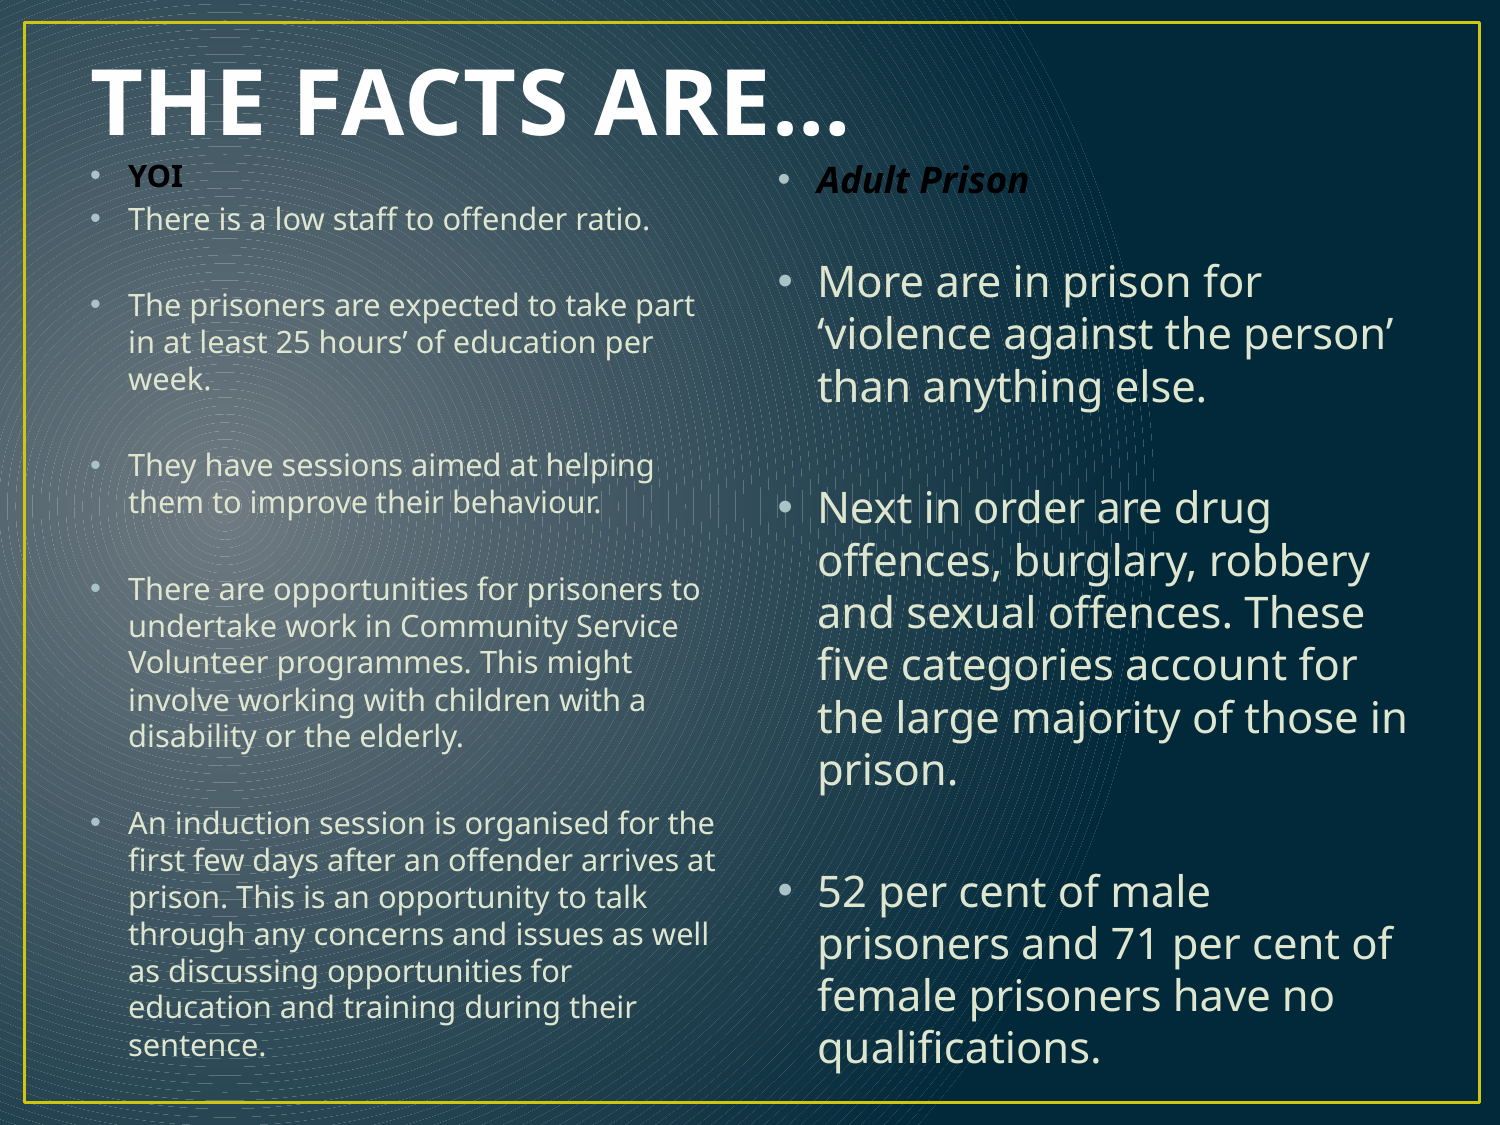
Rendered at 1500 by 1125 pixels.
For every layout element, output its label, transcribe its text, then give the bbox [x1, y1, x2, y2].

list Adult Prison More are in prison for ‘violence against the person’ than anything else. Next in order are drug offences, burglary, robbery and sexual offences. These five categories account for the large majority of those in prison. 52 per cent of male prisoners and 71 per cent of female prisoners have no qualifications. [762, 149, 1425, 1083]
list YOI There is a low staff to offender ratio. The prisoners are expected to take part in at least 25 hours’ of education per week. They have sessions aimed at helping them to improve their behaviour. There are opportunities for prisoners to undertake work in Community Service Volunteer programmes. This might involve working with children with a disability or the elderly. An induction session is organised for the first few days after an offender arrives at prison. This is an opportunity to talk through any concerns and issues as well as discussing opportunities for education and training during their sentence. [75, 149, 738, 1083]
title THE FACTS ARE… [75, 30, 1425, 161]
